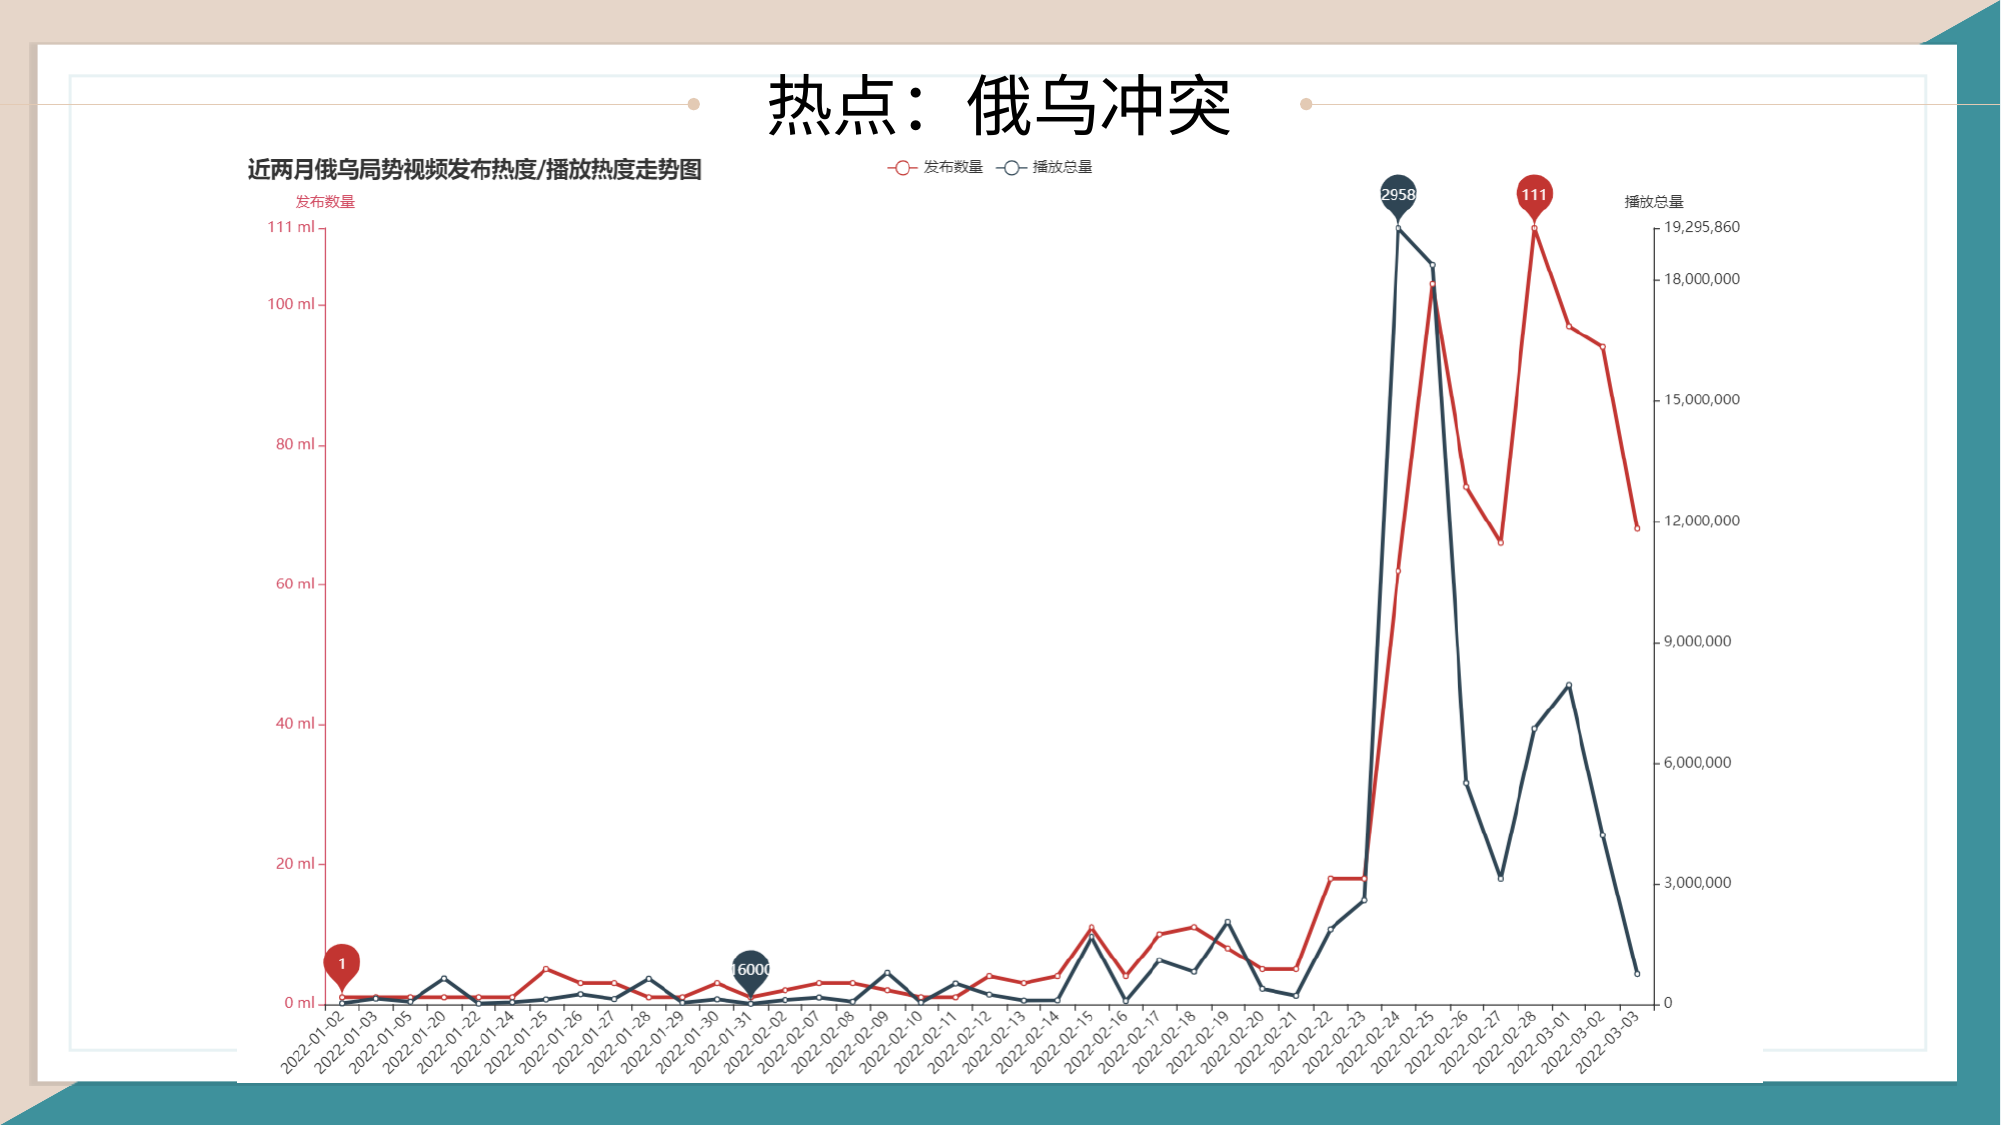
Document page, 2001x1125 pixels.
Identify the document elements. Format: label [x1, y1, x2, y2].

picture [29, 42, 1957, 1086]
